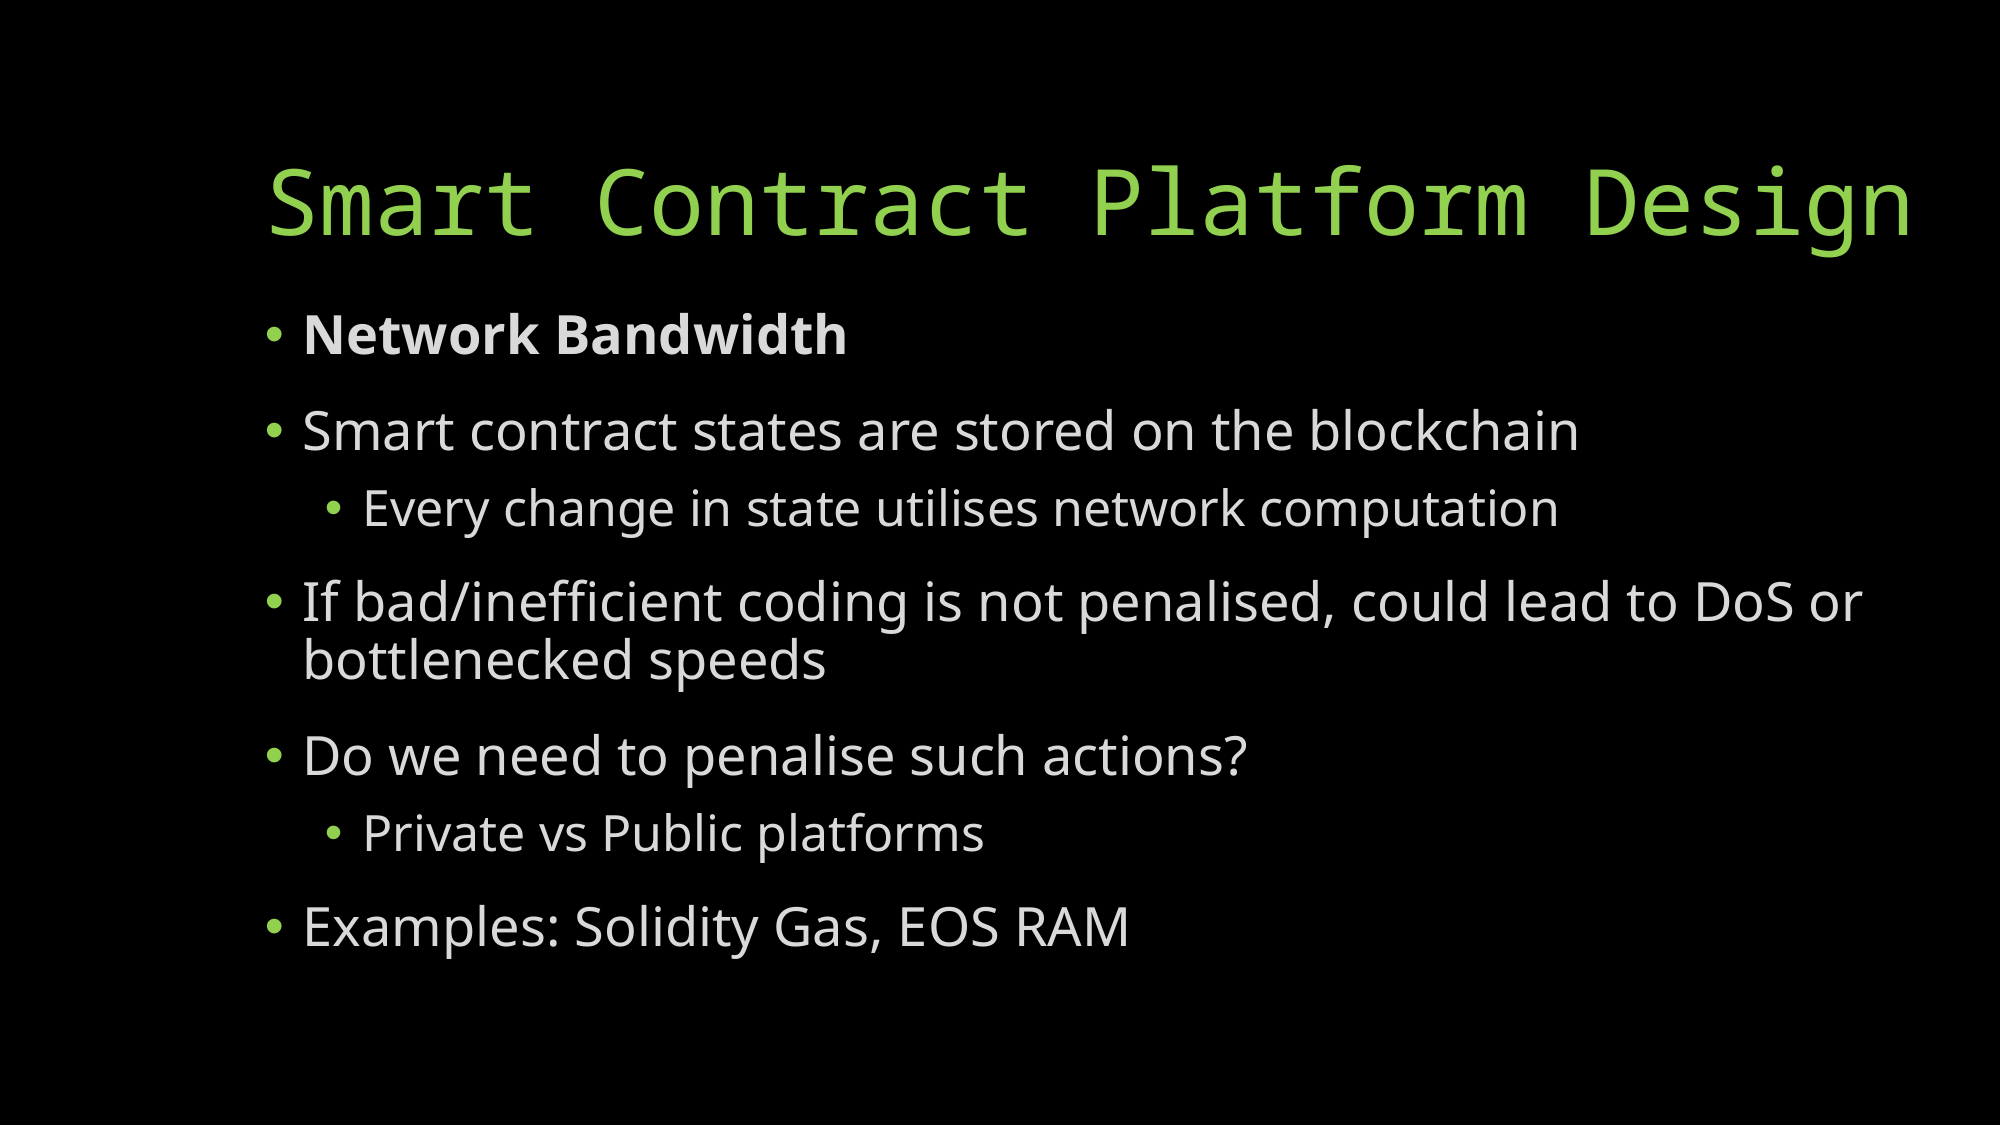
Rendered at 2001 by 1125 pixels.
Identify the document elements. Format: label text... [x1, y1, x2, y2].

list Network Bandwidth Smart contract states are stored on the blockchain Every change in state utilises network computation If bad/inefficient coding is not penalised, could lead to DoS or bottlenecked speeds Do we need to penalise such actions? Private vs Public platforms Examples: Solidity Gas, EOS RAM [249, 299, 1938, 1000]
title Smart Contract Platform Design [249, 75, 1938, 263]
